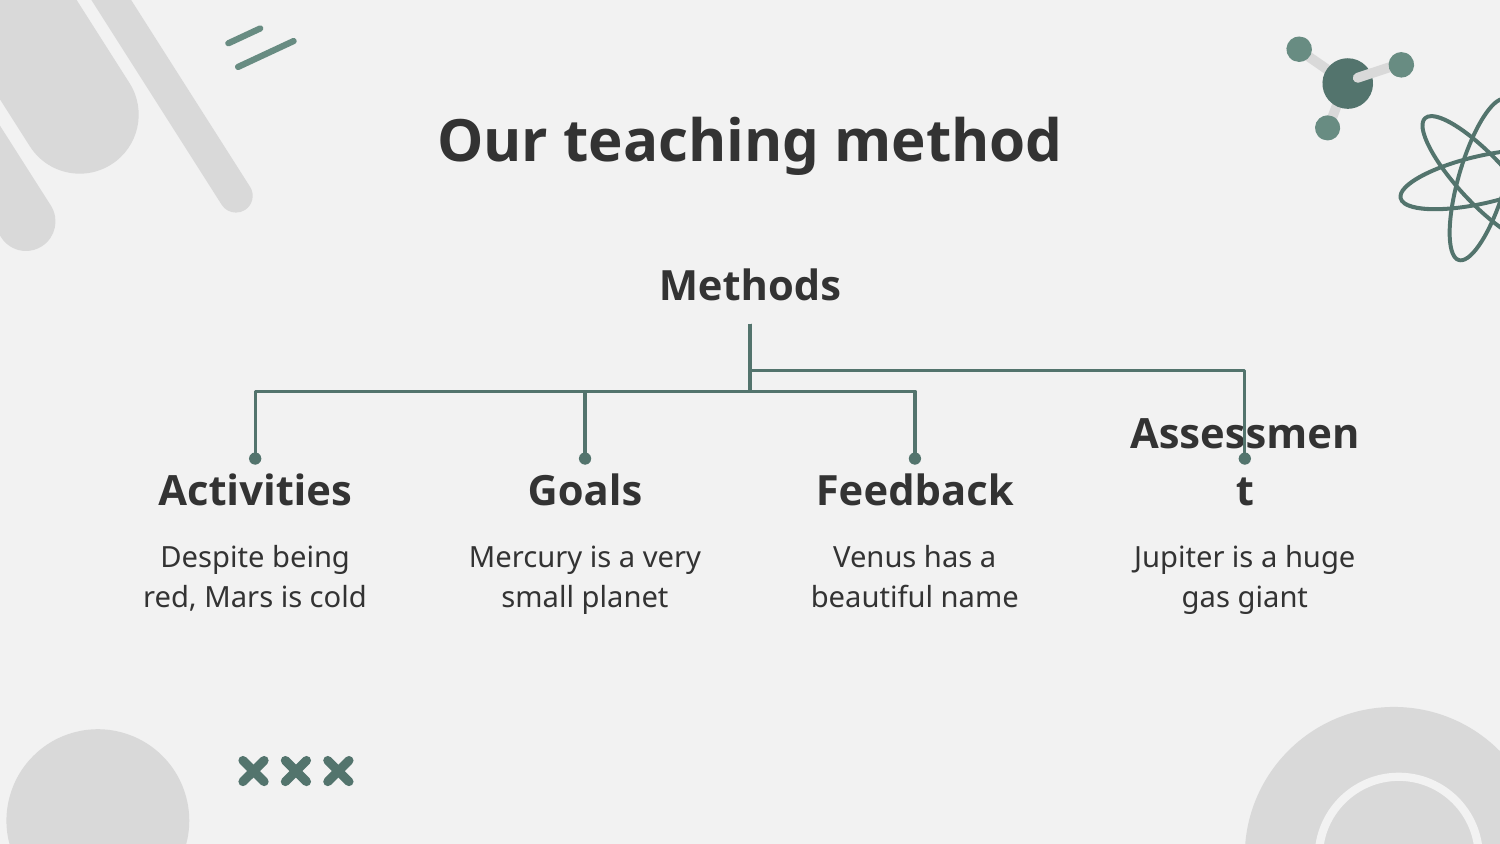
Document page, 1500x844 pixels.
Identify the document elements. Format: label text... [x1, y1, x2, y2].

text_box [764, 308, 901, 474]
text_box Methods [576, 253, 924, 324]
text_box Jupiter is a huge gas giant [1106, 517, 1383, 605]
text_box Activities [117, 458, 394, 518]
text_box Venus has a beautiful name [776, 517, 924, 605]
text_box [929, 143, 1066, 639]
text_box Despite being red, Mars is cold [117, 518, 394, 605]
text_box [599, 308, 736, 474]
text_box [0, 0, 256, 252]
title Our teaching method [260, 88, 1383, 187]
text_box Feedback [776, 458, 924, 517]
text_box Goals [576, 458, 724, 518]
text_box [434, 143, 571, 639]
text_box Mercury is a very small planet [576, 518, 724, 605]
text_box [1284, 36, 1416, 141]
text_box Assessment [1106, 458, 1383, 517]
